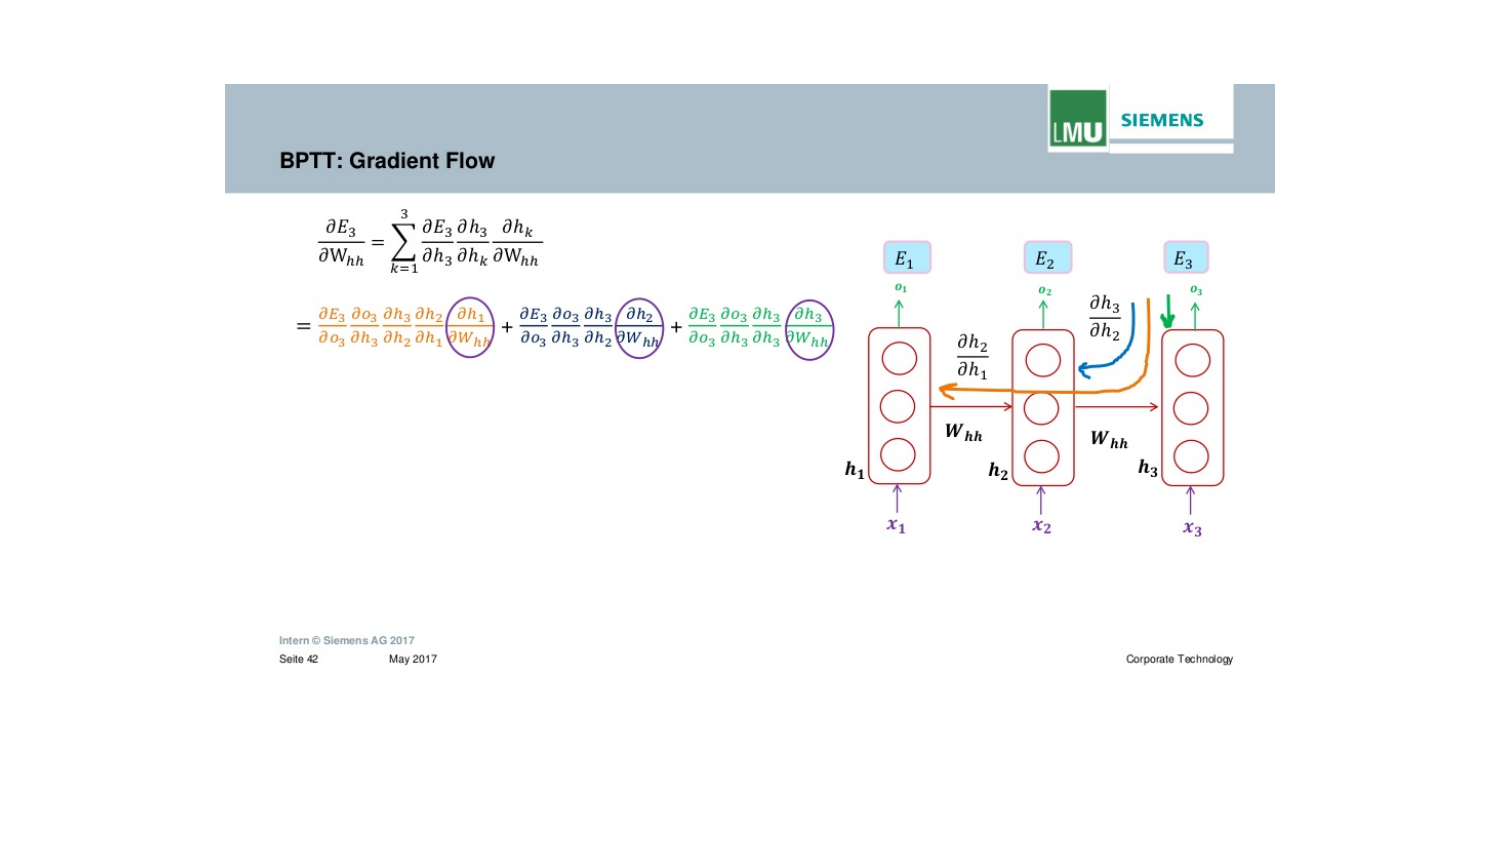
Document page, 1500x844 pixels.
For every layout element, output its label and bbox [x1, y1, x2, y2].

picture [224, 84, 1276, 676]
